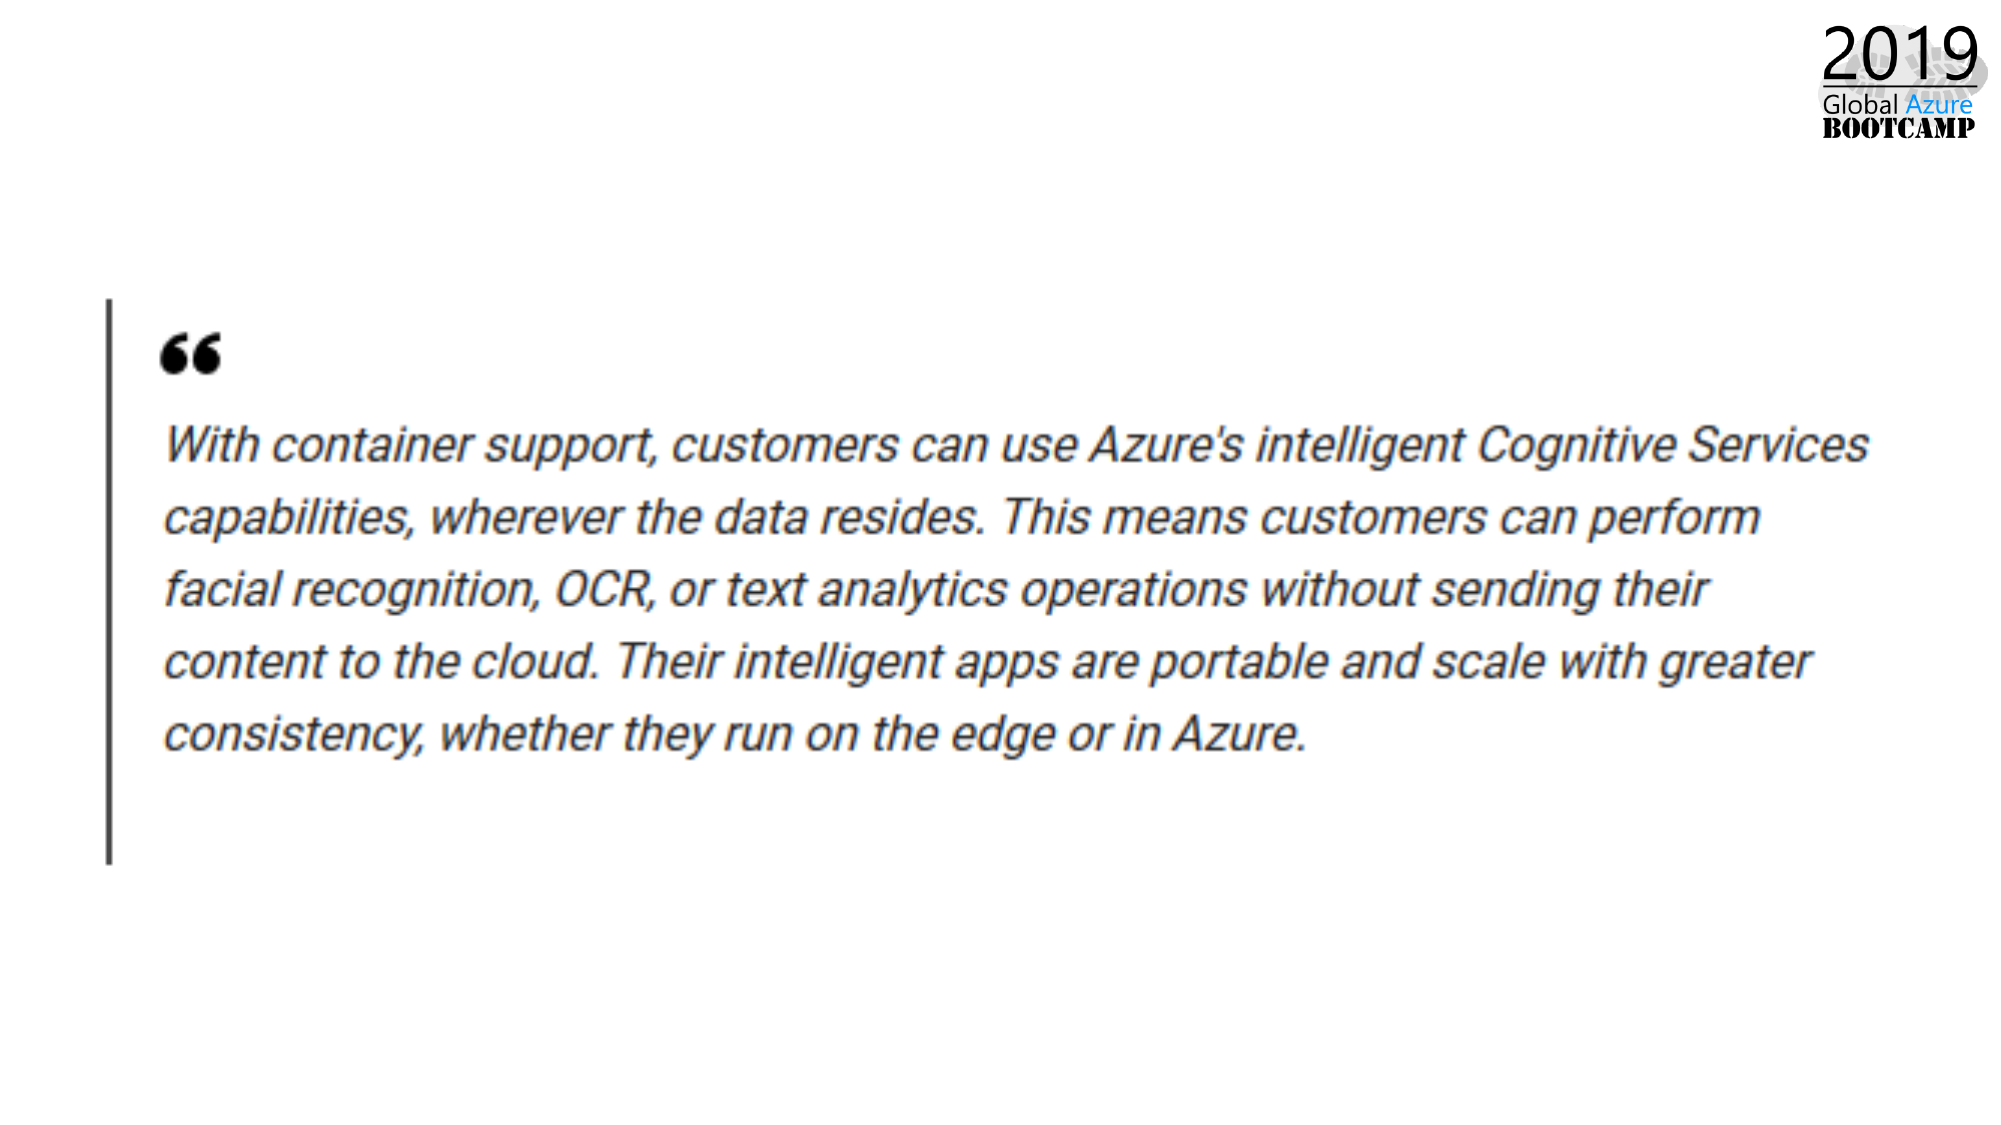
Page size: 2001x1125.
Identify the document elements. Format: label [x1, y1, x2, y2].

picture [1818, 0, 1988, 151]
picture [56, 276, 1954, 896]
